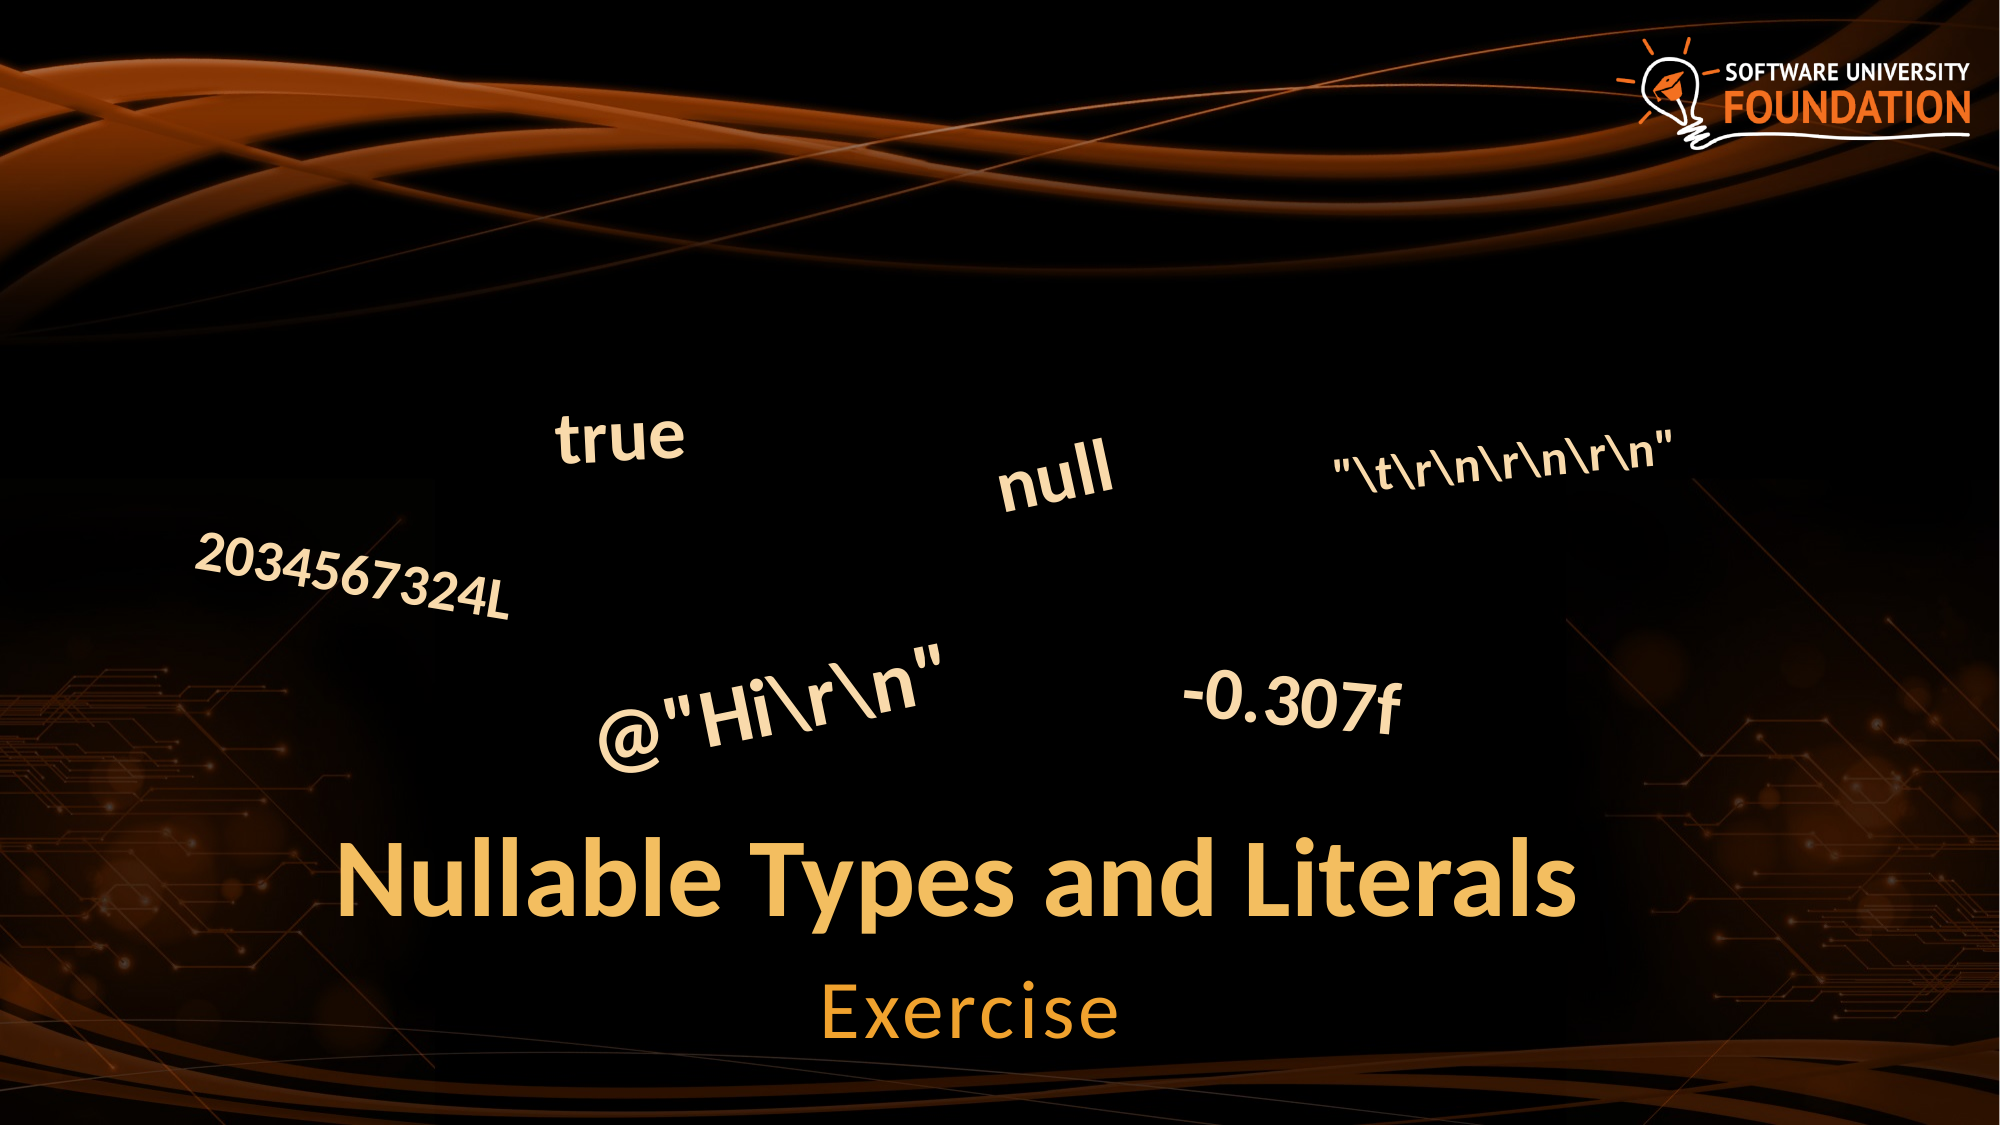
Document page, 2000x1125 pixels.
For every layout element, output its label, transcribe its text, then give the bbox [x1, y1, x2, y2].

text_box @"Hi\r\n" [564, 605, 976, 798]
text_box true [538, 374, 704, 488]
list Exercise [237, 944, 1704, 1057]
text_box 2034567324L [175, 501, 535, 643]
text_box null [970, 405, 1137, 539]
text_box "\t\r\n\r\n\r\n" [1314, 405, 1695, 513]
title Nullable Types and Literals [237, 812, 1704, 944]
text_box -0.307f [1163, 632, 1421, 761]
picture [0, 0, 2000, 1125]
